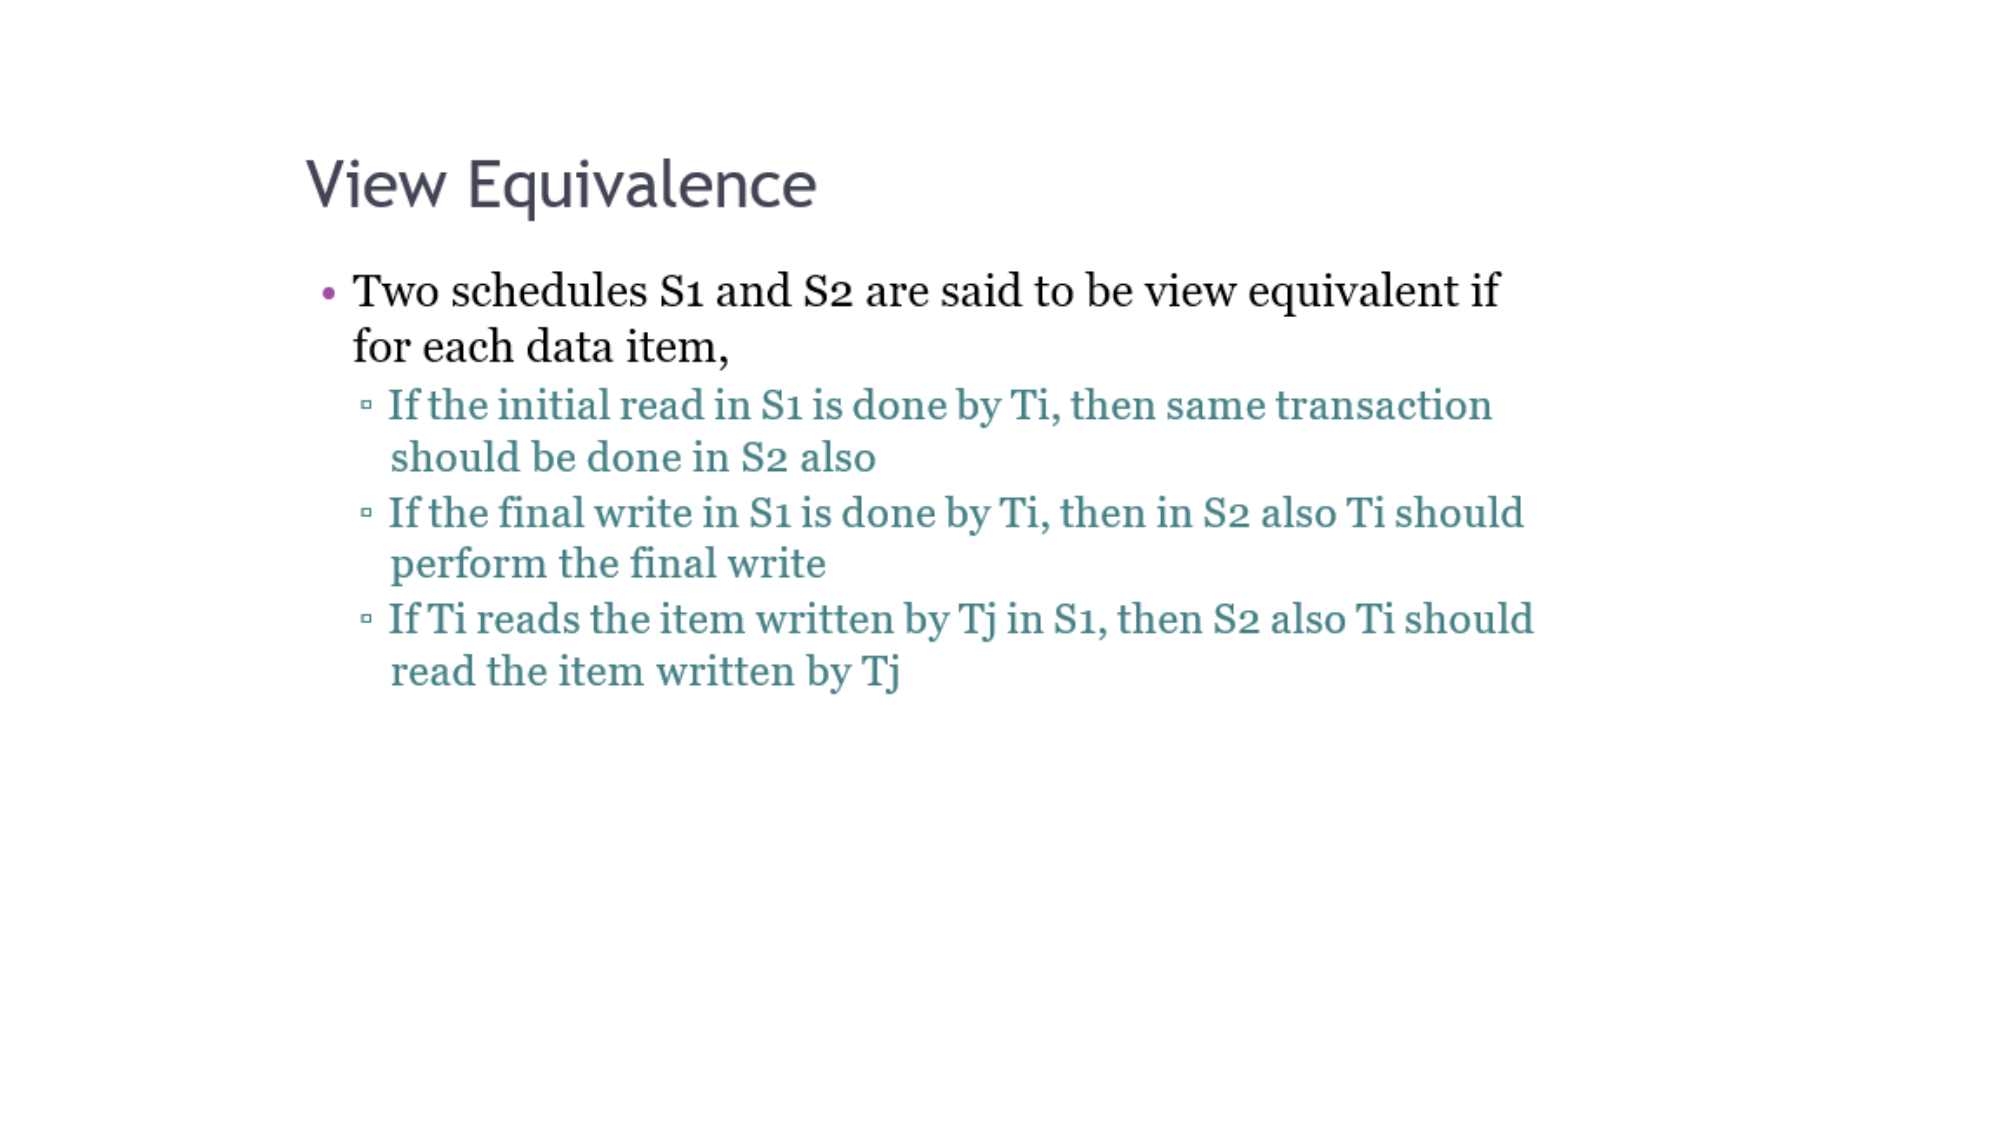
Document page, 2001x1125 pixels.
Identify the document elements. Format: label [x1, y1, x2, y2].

picture [262, 124, 1620, 804]
